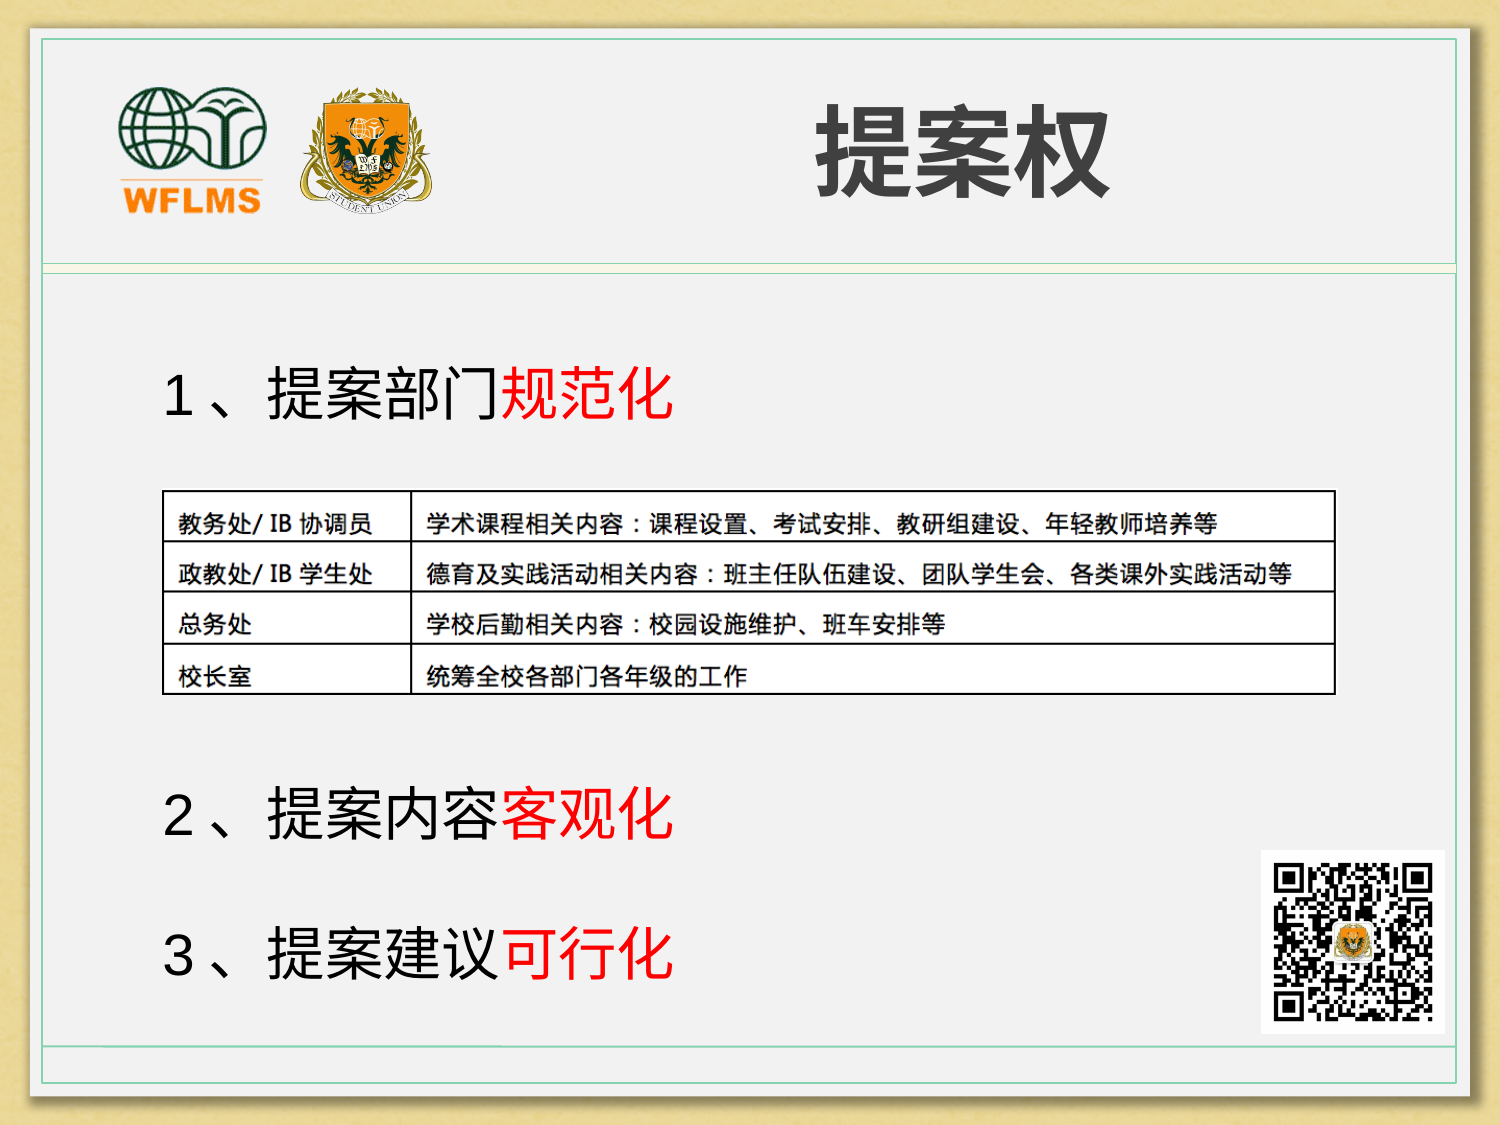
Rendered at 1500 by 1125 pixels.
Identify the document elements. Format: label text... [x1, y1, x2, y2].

picture [118, 87, 268, 215]
picture [299, 87, 432, 215]
picture [161, 487, 1339, 696]
picture [1260, 850, 1445, 1035]
title 提案权 [147, 40, 1353, 260]
text_box 1、提案部门规范化 2、提案内容客观化 3、提案建议可行化 [147, 350, 1353, 1125]
